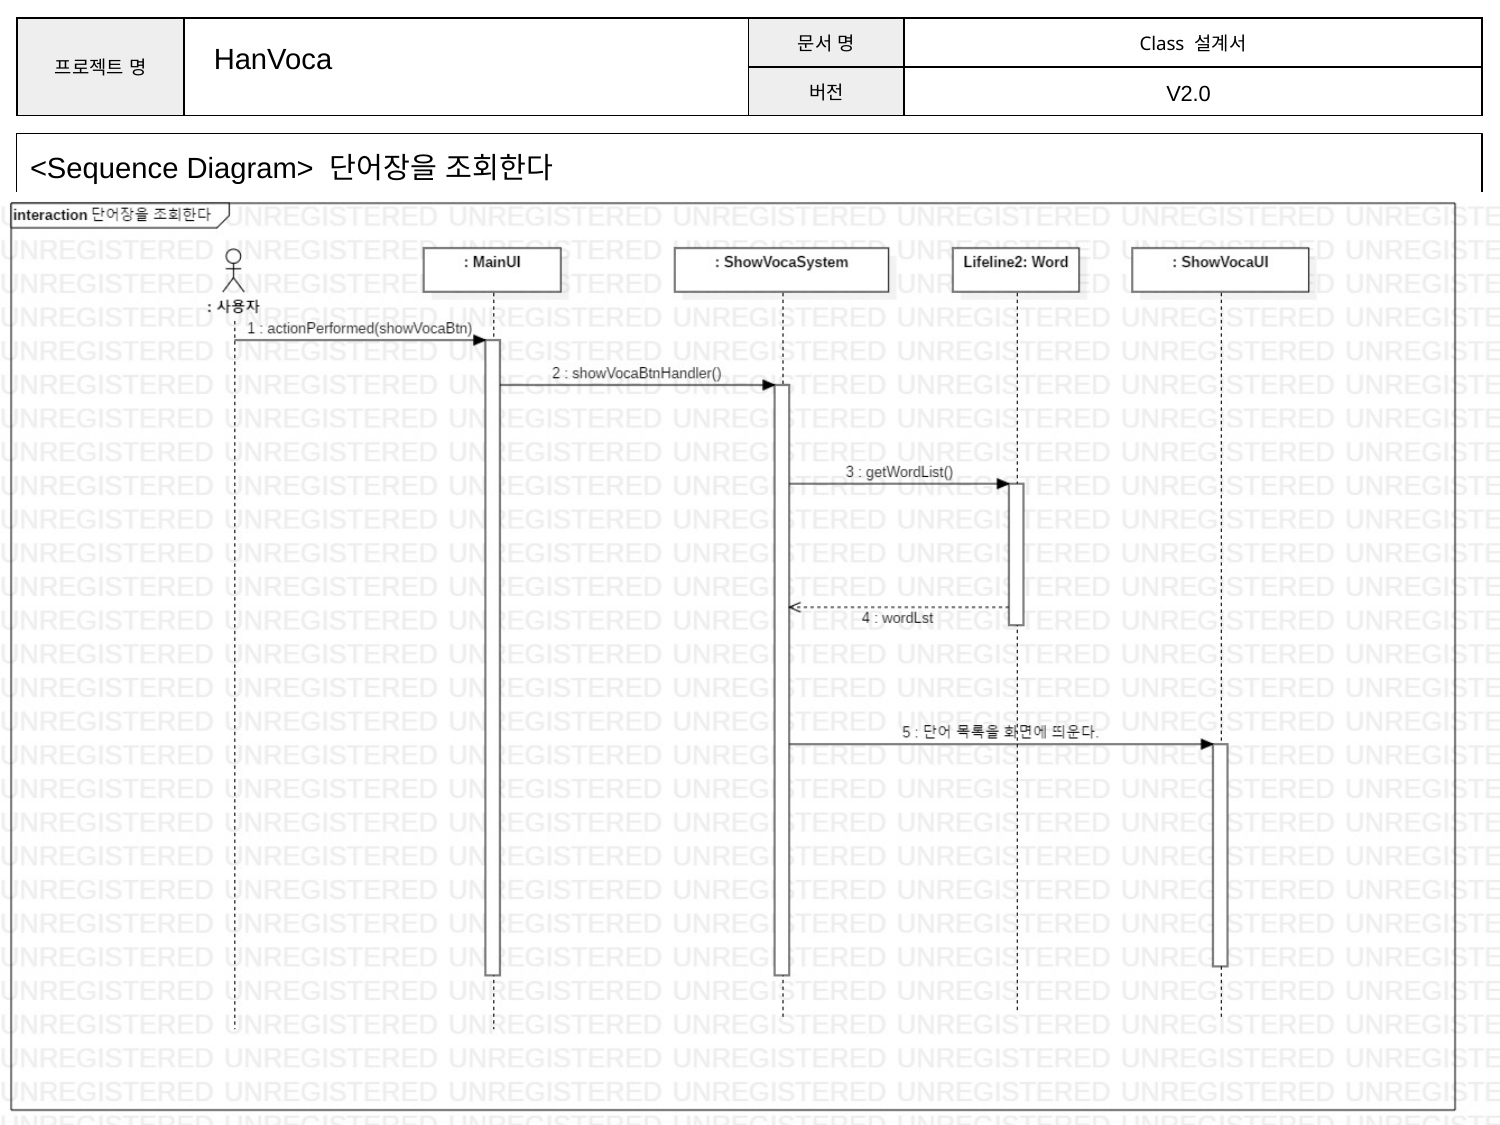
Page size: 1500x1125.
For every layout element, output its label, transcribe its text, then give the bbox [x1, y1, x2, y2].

text_box HanVoca [198, 33, 665, 84]
text_box V2.0 [923, 72, 1454, 114]
text_box <Sequence Diagram> 단어장을 조회한다 [15, 142, 588, 190]
picture [0, 192, 1500, 1125]
